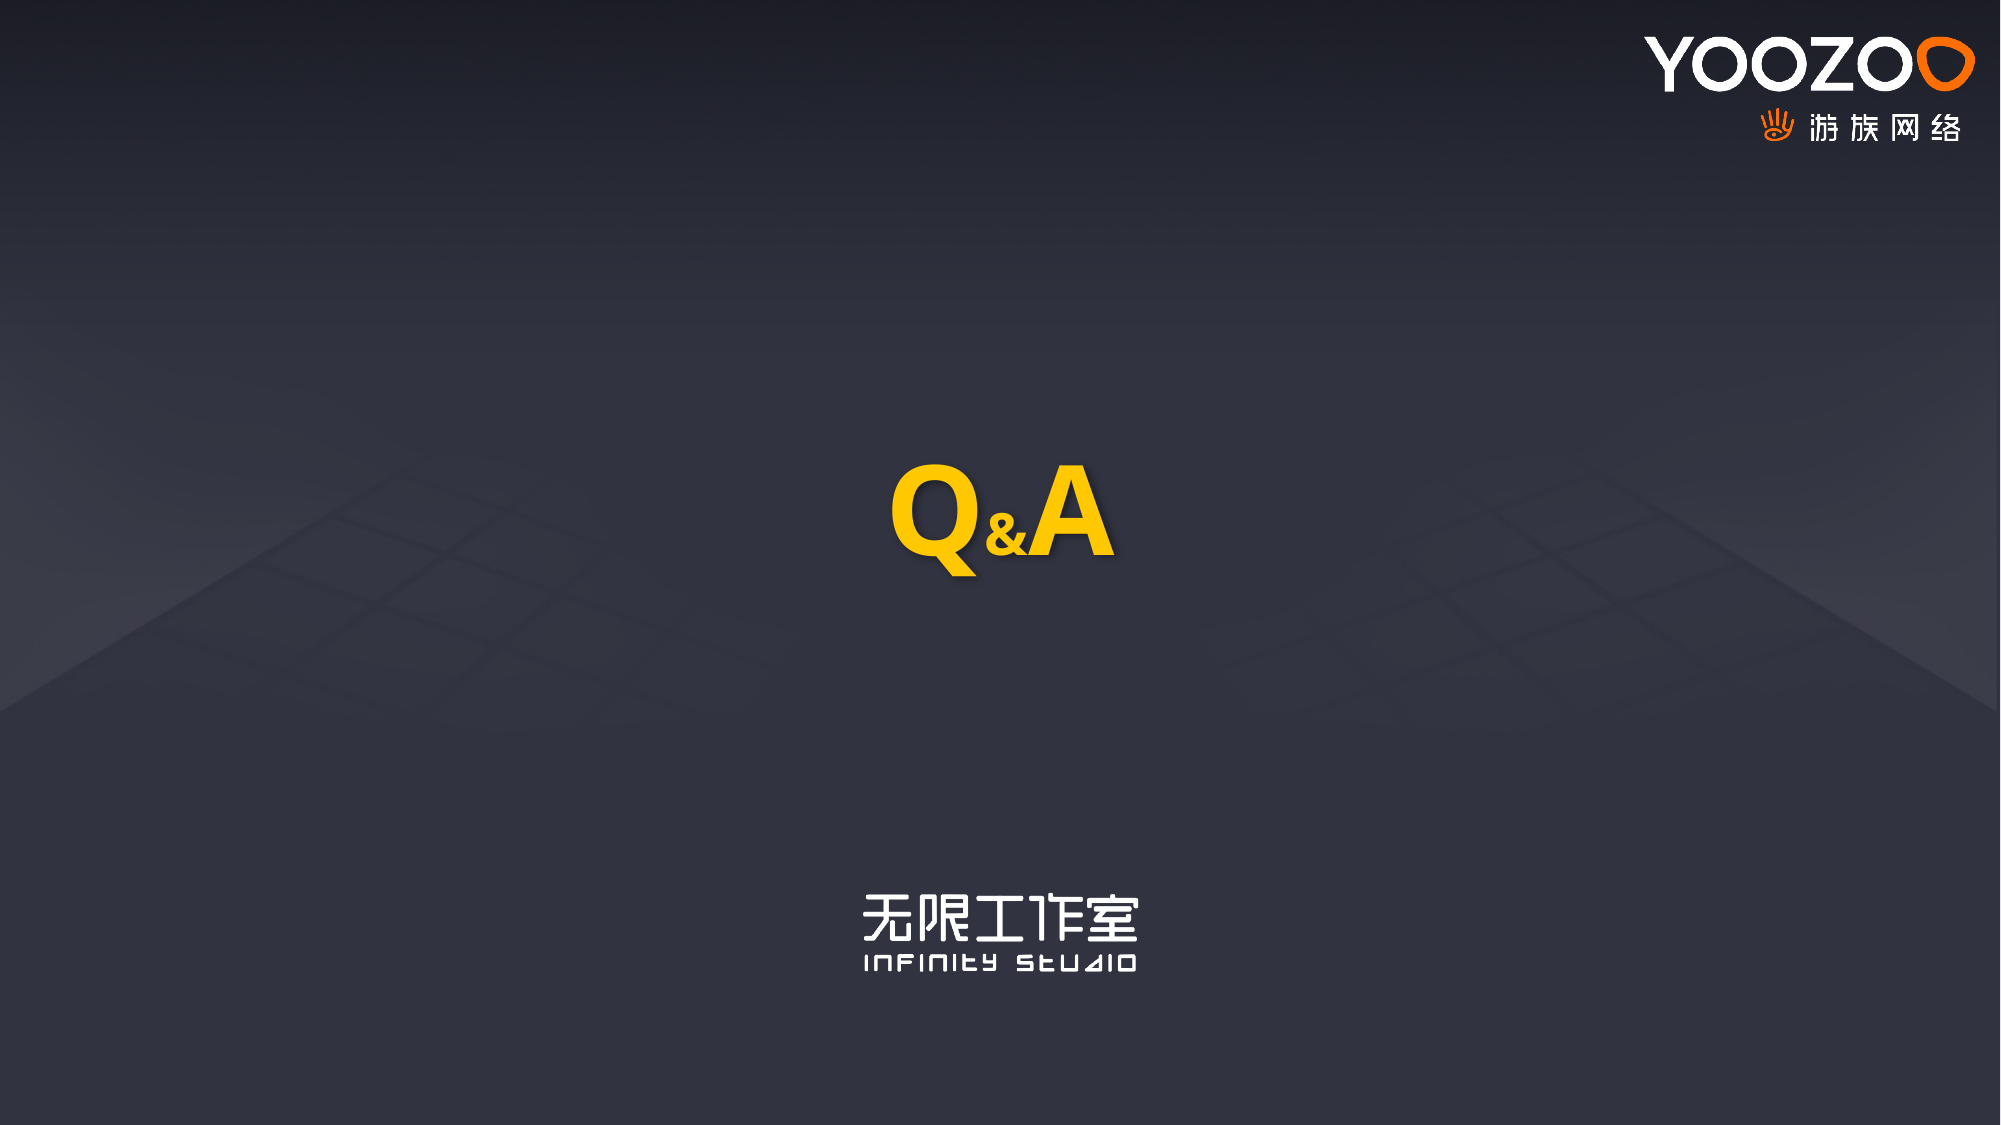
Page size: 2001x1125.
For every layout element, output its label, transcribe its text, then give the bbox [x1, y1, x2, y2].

text_box Q&A [877, 423, 1123, 589]
picture [0, 0, 2001, 1125]
